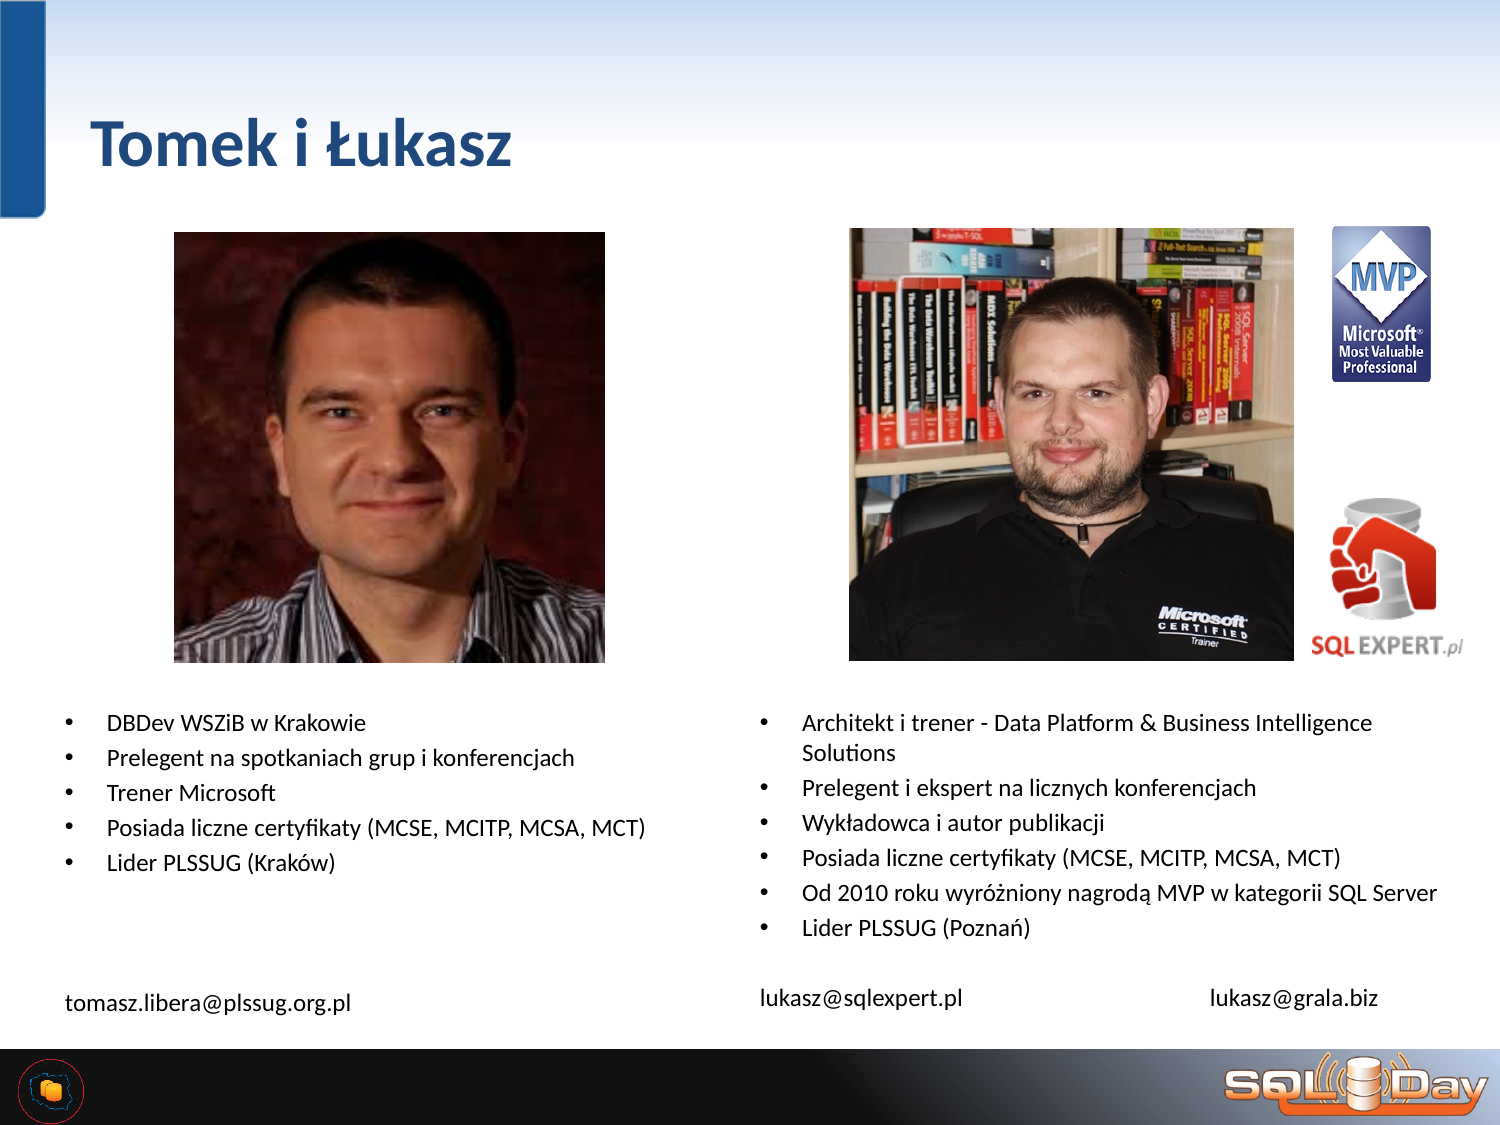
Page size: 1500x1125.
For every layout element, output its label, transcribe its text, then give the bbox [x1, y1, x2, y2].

text_box Architekt i trener - Data Platform & Business Intelligence Solutions Prelegent i ekspert na licznych konferencjach Wykładowca i autor publikacji Posiada liczne certyfikaty (MCSE, MCITP, MCSA, MCT) Od 2010 roku wyróżniony nagrodą MVP w kategorii SQL Server Lider PLSSUG (Poznań) lukasz@sqlexpert.pl lukasz@grala.biz [768, 699, 1463, 1045]
title Tomek i Łukasz [75, 45, 1425, 233]
picture [1295, 226, 1468, 382]
picture [1312, 498, 1463, 657]
picture [16, 1057, 85, 1125]
picture [1224, 1052, 1489, 1116]
picture [849, 227, 1294, 661]
picture [174, 232, 606, 663]
picture [0, 0, 46, 219]
text_box DBDev WSZiB w Krakowie Prelegent na spotkaniach grup i konferencjach Trener Microsoft Posiada liczne certyfikaty (MCSE, MCITP, MCSA, MCT) Lider PLSSUG (Kraków) tomasz.libera@plssug.org.pl [49, 699, 768, 1045]
